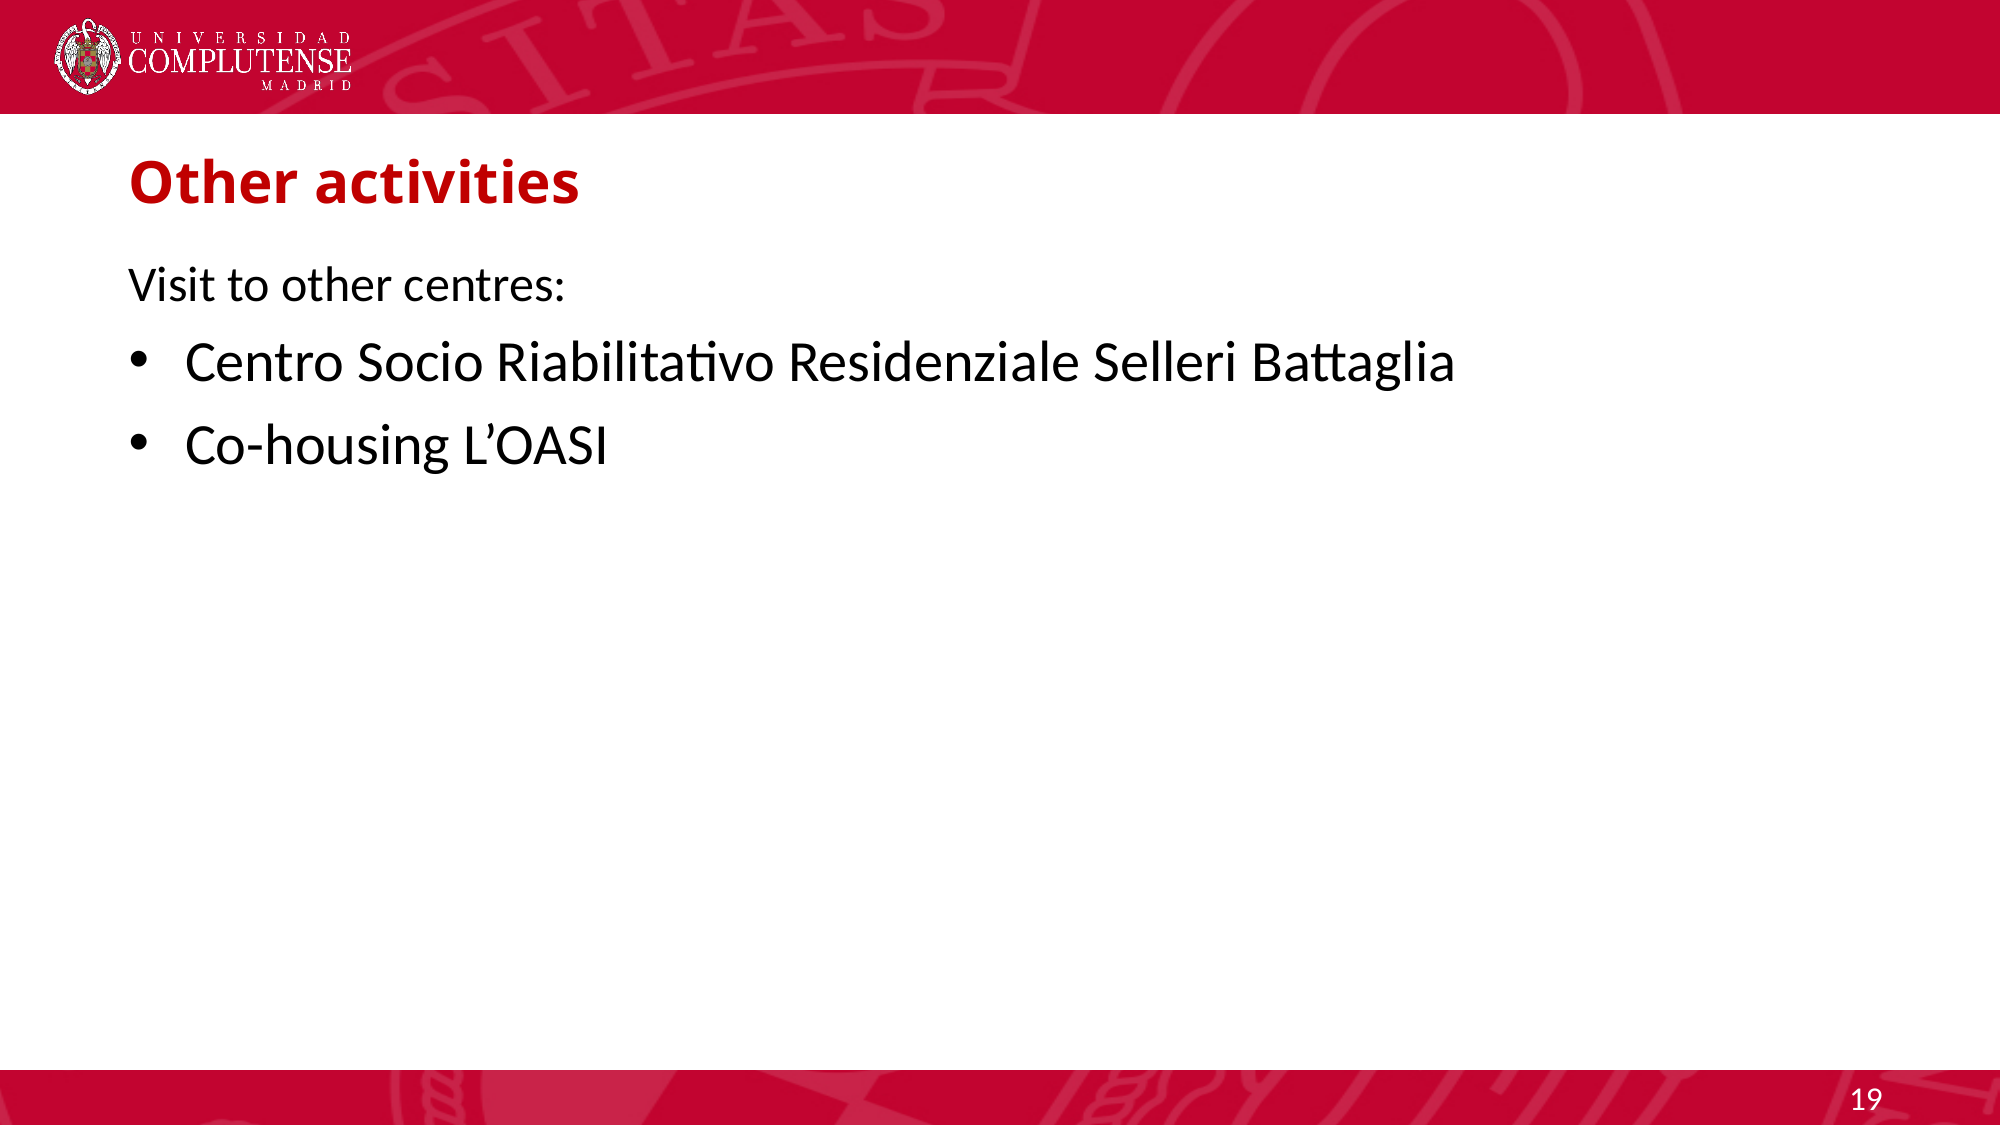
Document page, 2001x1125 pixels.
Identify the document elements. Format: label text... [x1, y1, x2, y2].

title Other activities [114, 137, 1898, 220]
list Visit to other centres: Centro Socio Riabilitativo Residenziale Selleri Battaglia Co-housing L’OASI [114, 243, 1898, 1035]
picture [0, 0, 2000, 114]
picture [0, 1070, 2000, 1125]
